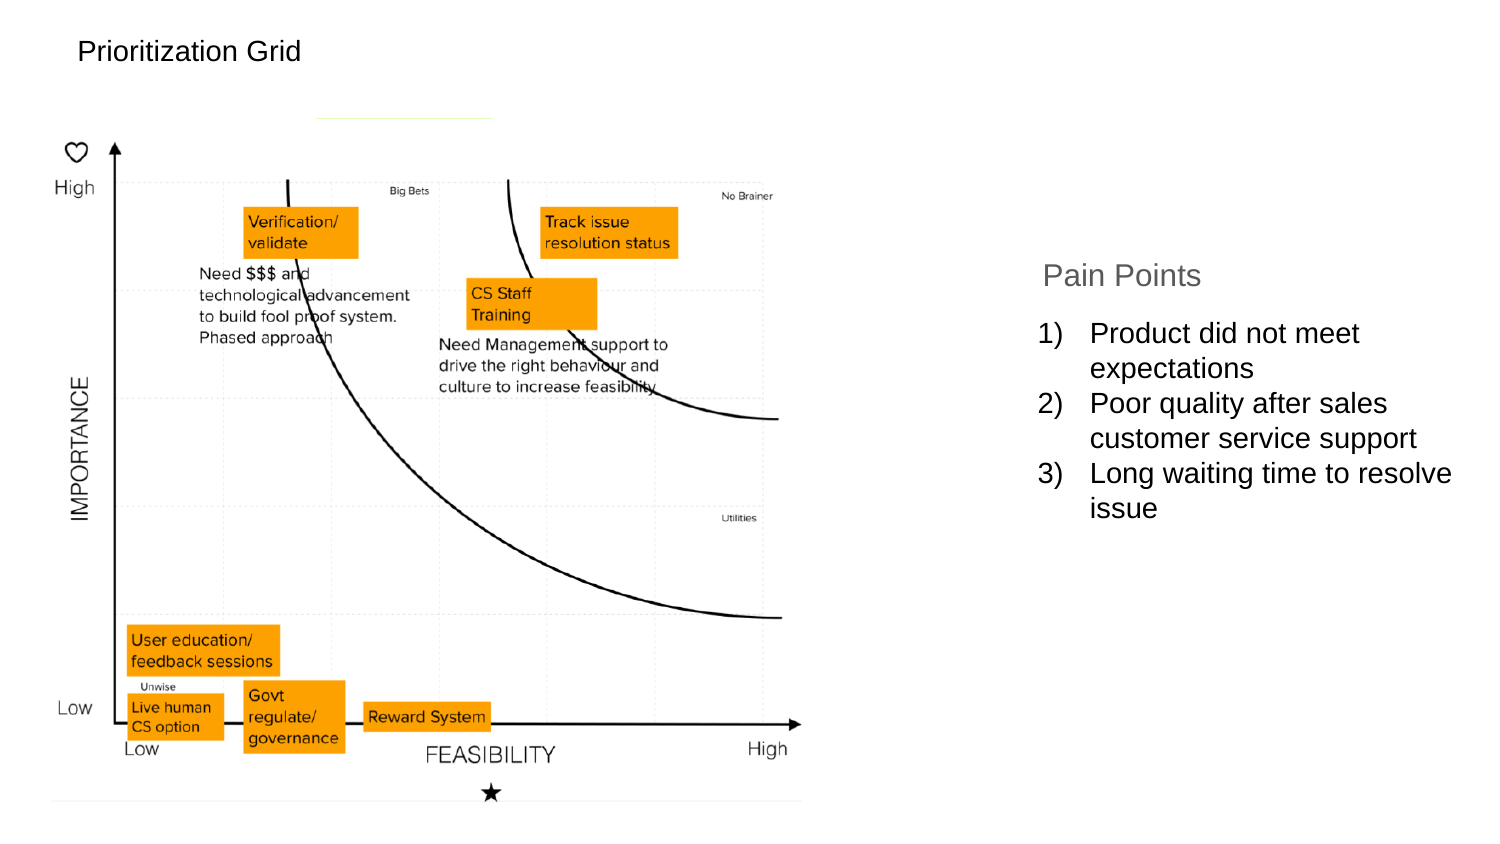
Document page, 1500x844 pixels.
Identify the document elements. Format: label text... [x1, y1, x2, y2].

subtitle Pain Points [1027, 239, 1473, 299]
picture [50, 118, 873, 818]
text_box Product did not meet expectations Poor quality after sales customer service support Long waiting time to resolve issue [999, 299, 1500, 540]
text_box Prioritization Grid [62, 17, 409, 83]
